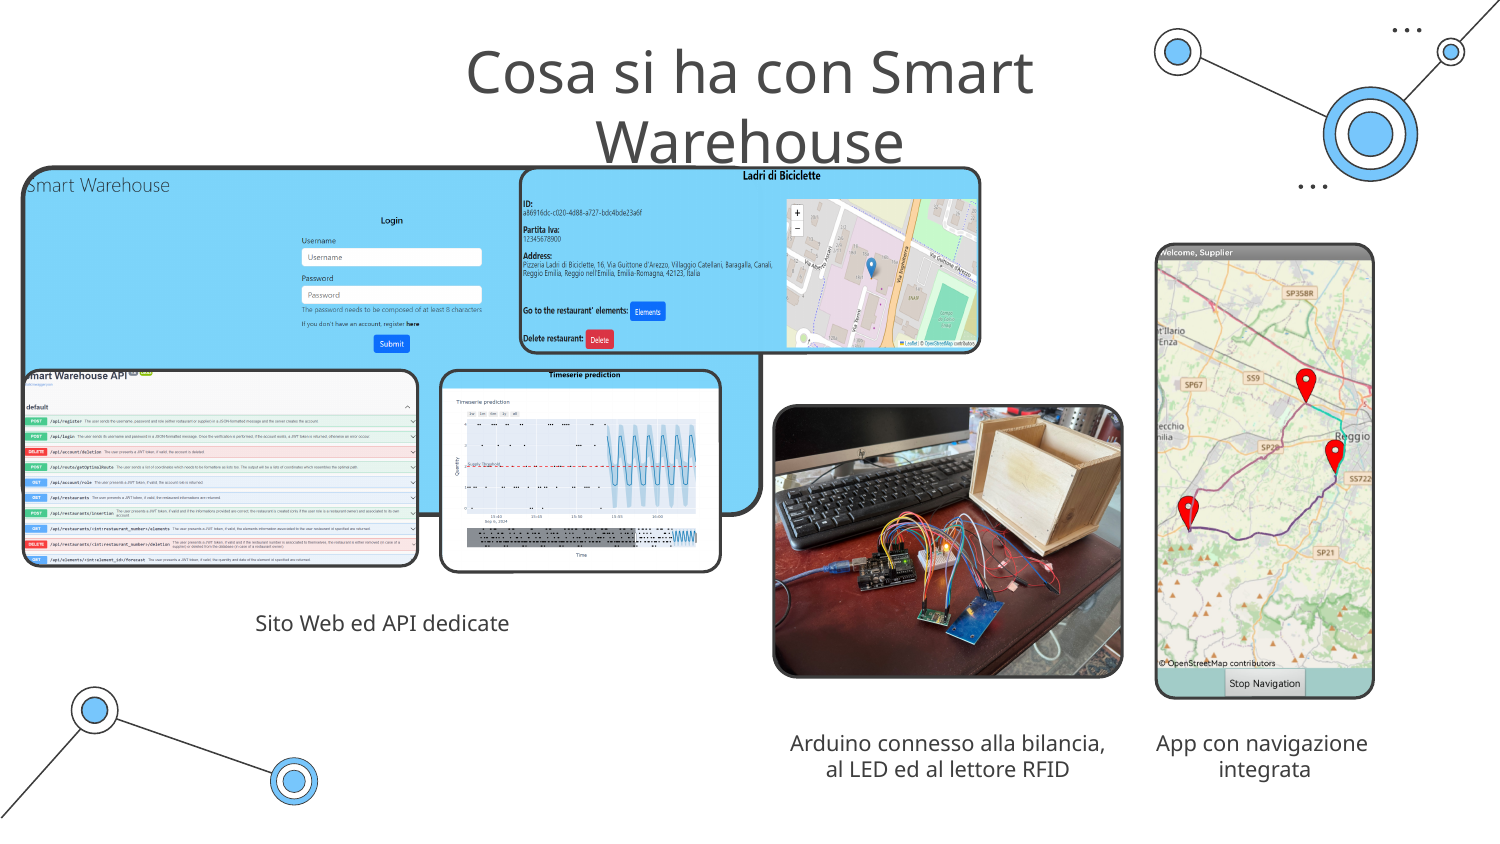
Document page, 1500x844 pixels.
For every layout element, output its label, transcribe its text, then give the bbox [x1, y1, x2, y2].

text_box App con navigazione integrata [1132, 722, 1399, 790]
picture [22, 167, 981, 573]
picture [1155, 243, 1374, 699]
picture [773, 405, 1123, 678]
text_box Arduino connesso alla bilancia, al LED ed al lettore RFID [765, 722, 1132, 790]
title Cosa si ha con Smart Warehouse [344, 56, 1157, 153]
text_box Sito Web ed API dedicate [240, 601, 607, 643]
